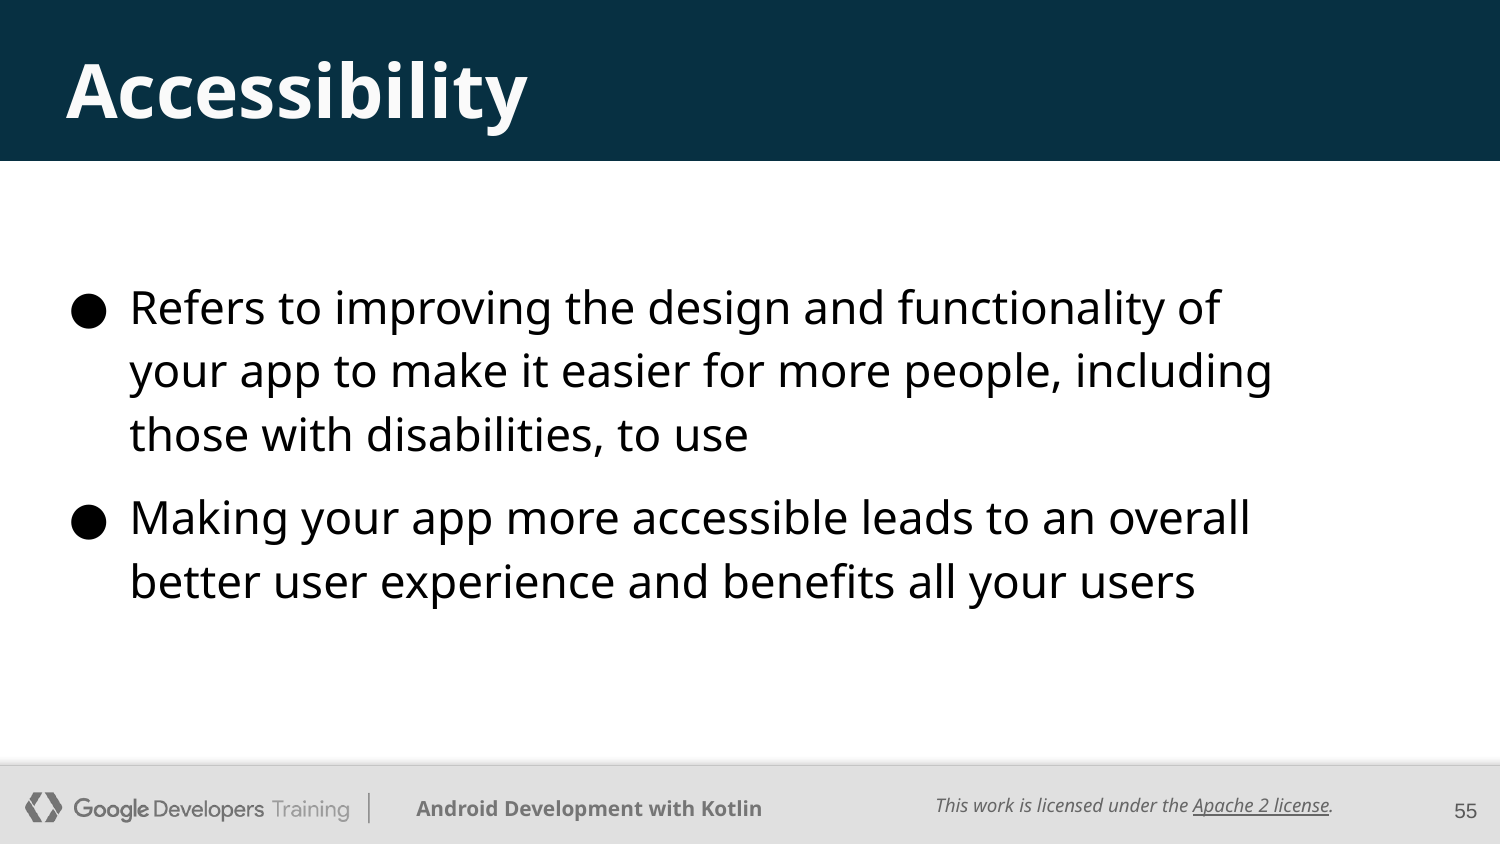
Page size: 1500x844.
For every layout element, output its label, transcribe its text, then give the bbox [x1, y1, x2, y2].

slide_number ‹#› [1402, 777, 1493, 842]
picture [0, 161, 1500, 844]
text_box Refers to improving the design and functionality of your app to make it easier for more people, including those with disabilities, to use Making your app more accessible leads to an overall better user experience and benefits all your users [39, 255, 1319, 623]
title Accessibility [51, 28, 1449, 122]
